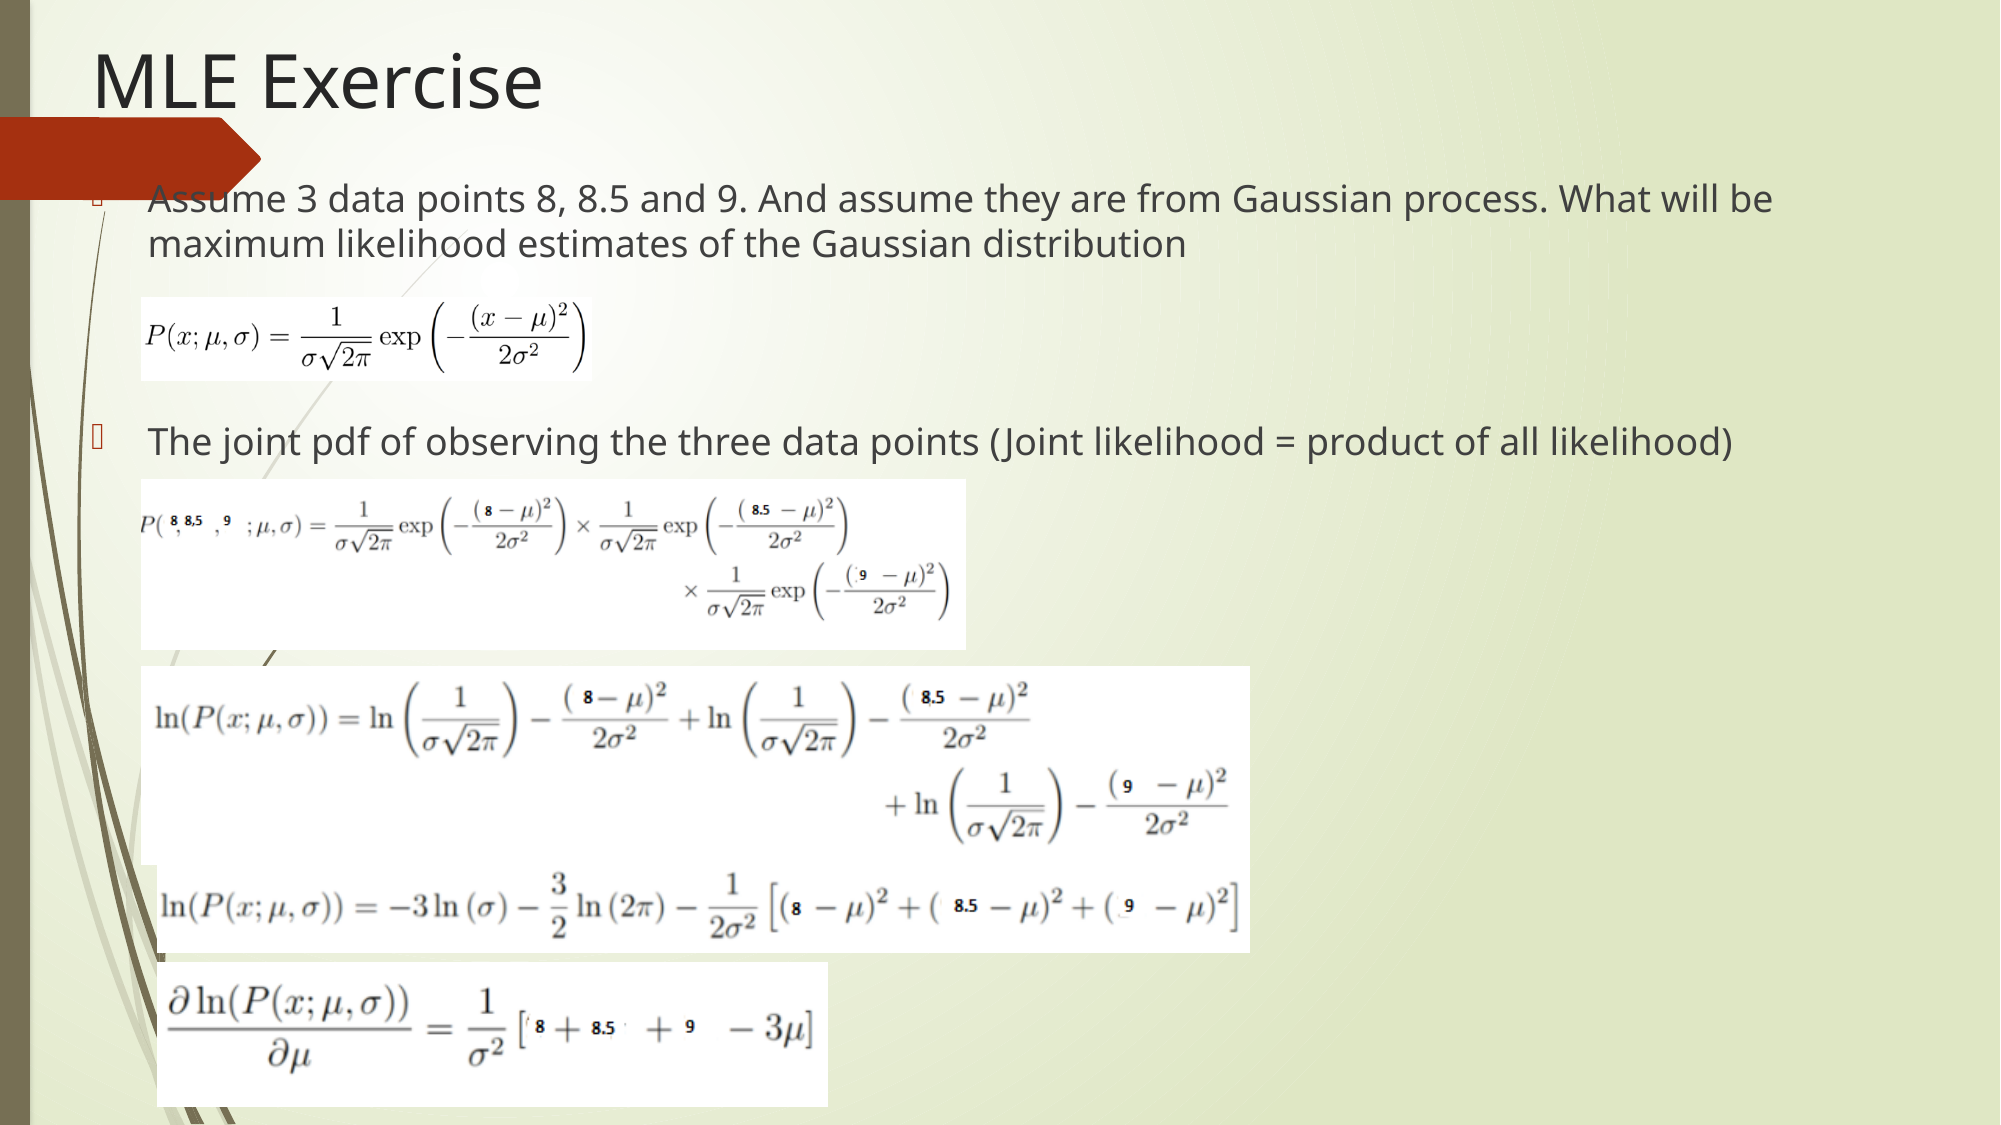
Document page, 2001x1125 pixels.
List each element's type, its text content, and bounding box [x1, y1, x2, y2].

title MLE Exercise [76, 25, 1487, 134]
picture [141, 479, 966, 650]
list Assume 3 data points 8, 8.5 and 9. And assume they are from Gaussian process. What will be maximum likelihood estimates of the Gaussian distribution The joint pdf of observing the three data points (Joint likelihood = product of all likelihood) [76, 167, 1828, 1056]
picture [141, 297, 592, 382]
picture [156, 962, 828, 1107]
picture [141, 666, 1250, 954]
